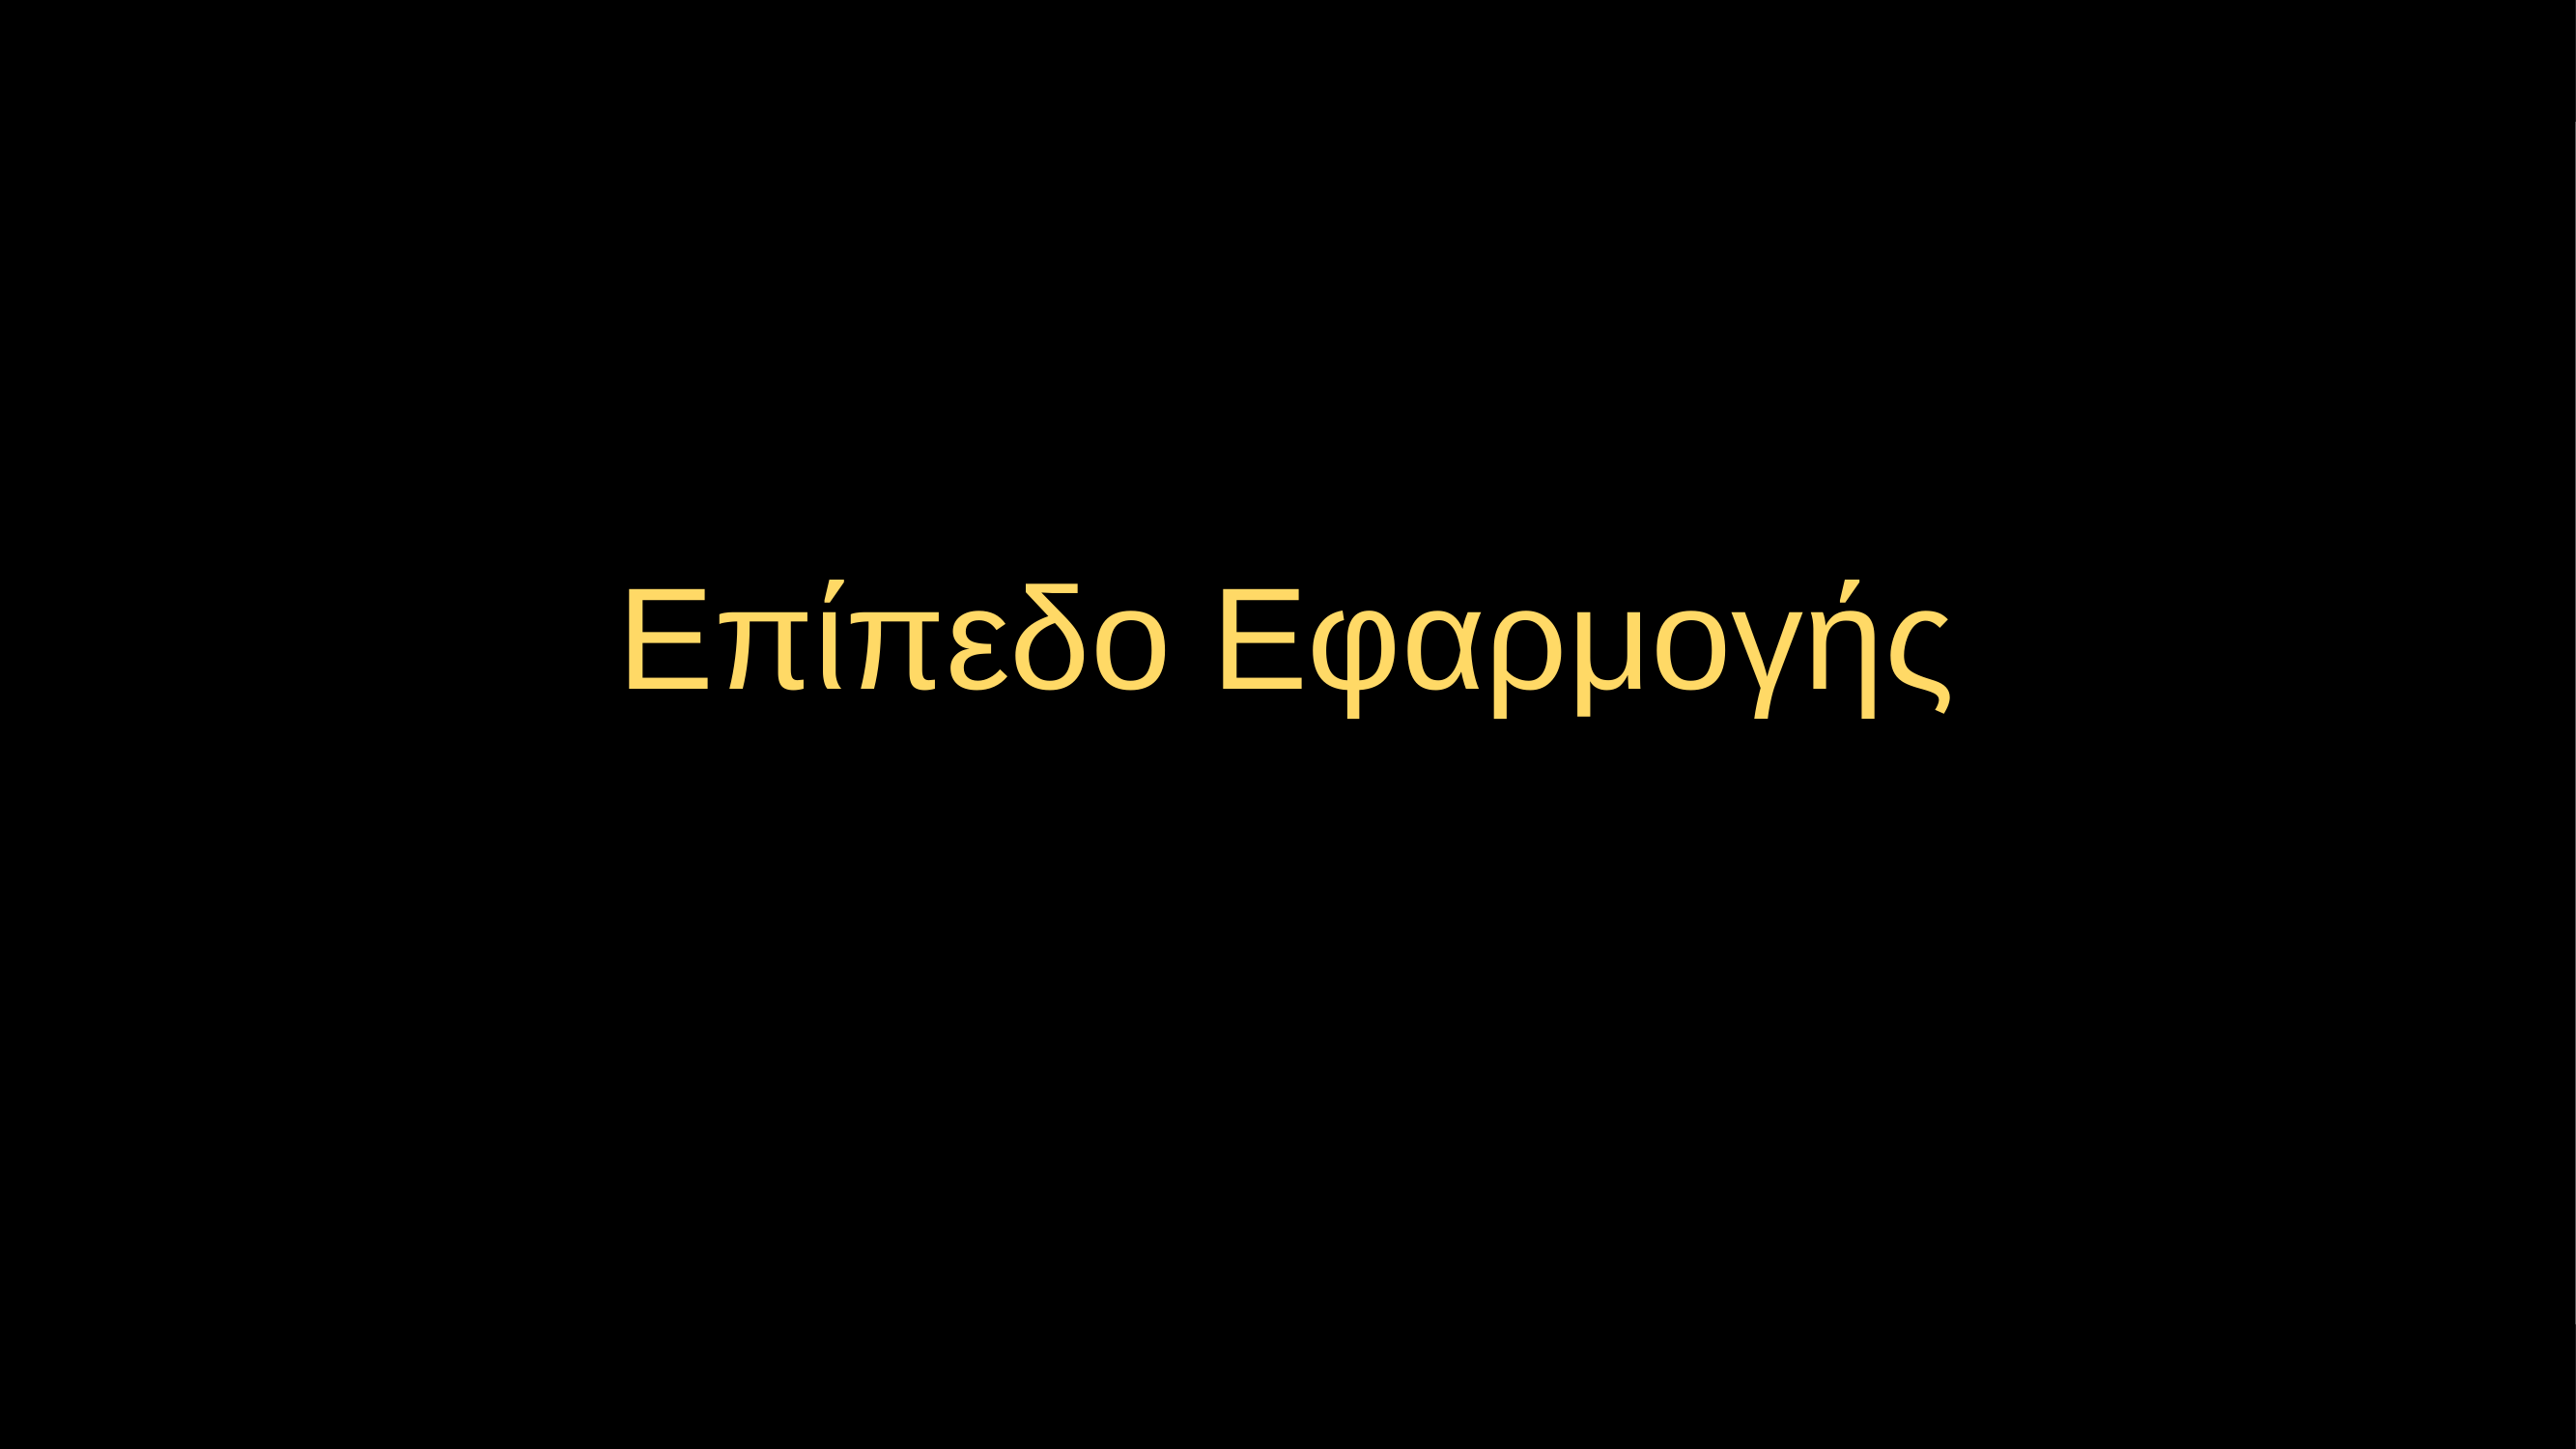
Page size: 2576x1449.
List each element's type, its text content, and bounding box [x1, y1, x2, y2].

title Επίπεδο Εφαρμογής [183, 243, 2391, 733]
